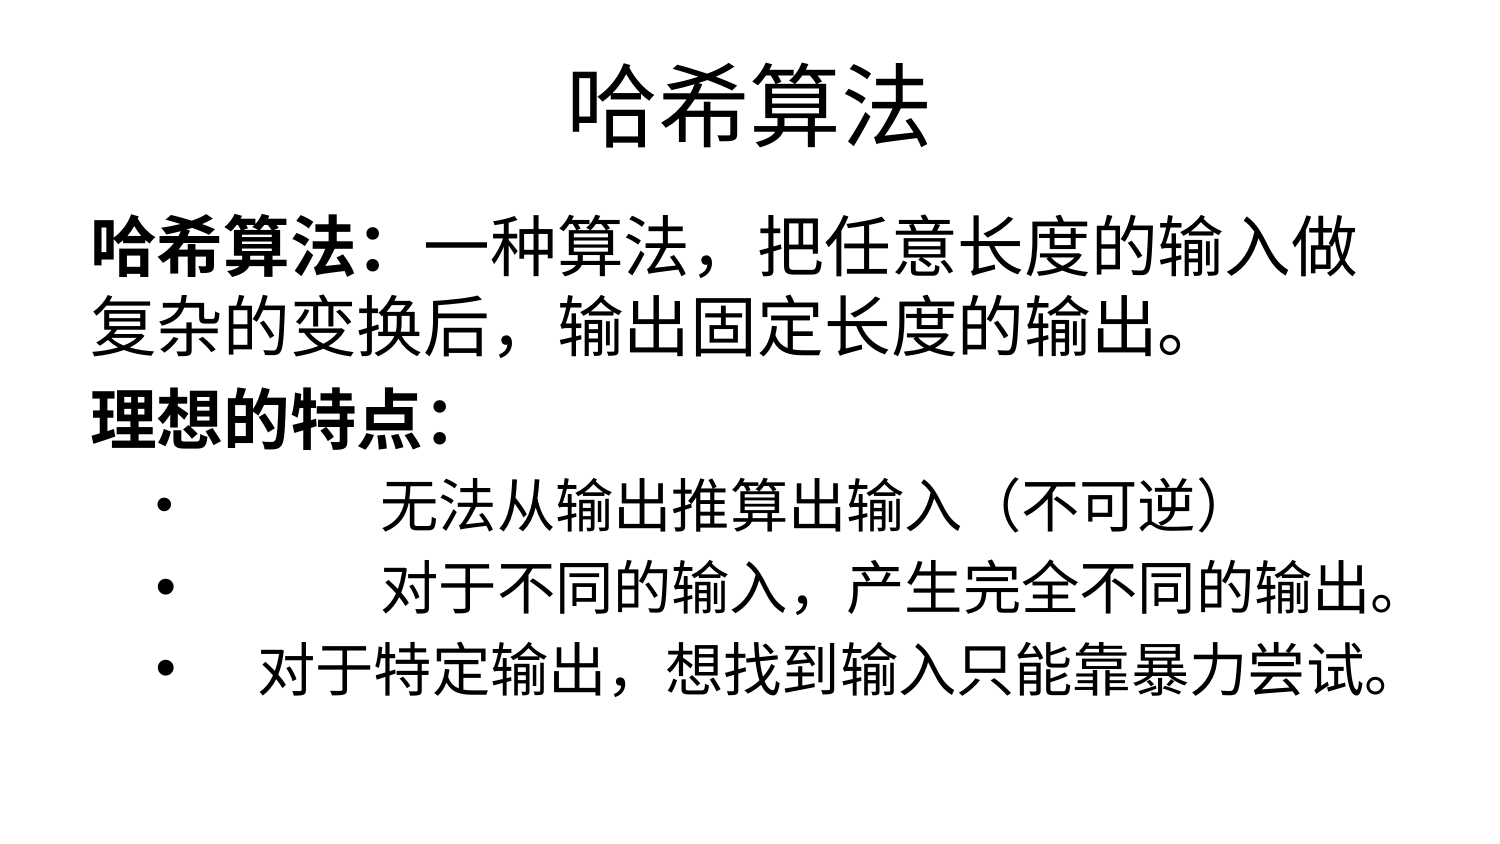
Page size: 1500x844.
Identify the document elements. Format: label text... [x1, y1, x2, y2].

title 哈希算法 [75, 33, 1425, 175]
list 哈希算法：一种算法，把任意长度的输入做复杂的变换后，输出固定长度的输出。 理想的特点： 无法从输出推算出输入（不可逆） 对于不同的输入，产生完全不同的输出。 对于特定输出，想找到输入只能靠暴力尝试。 [75, 196, 1425, 754]
